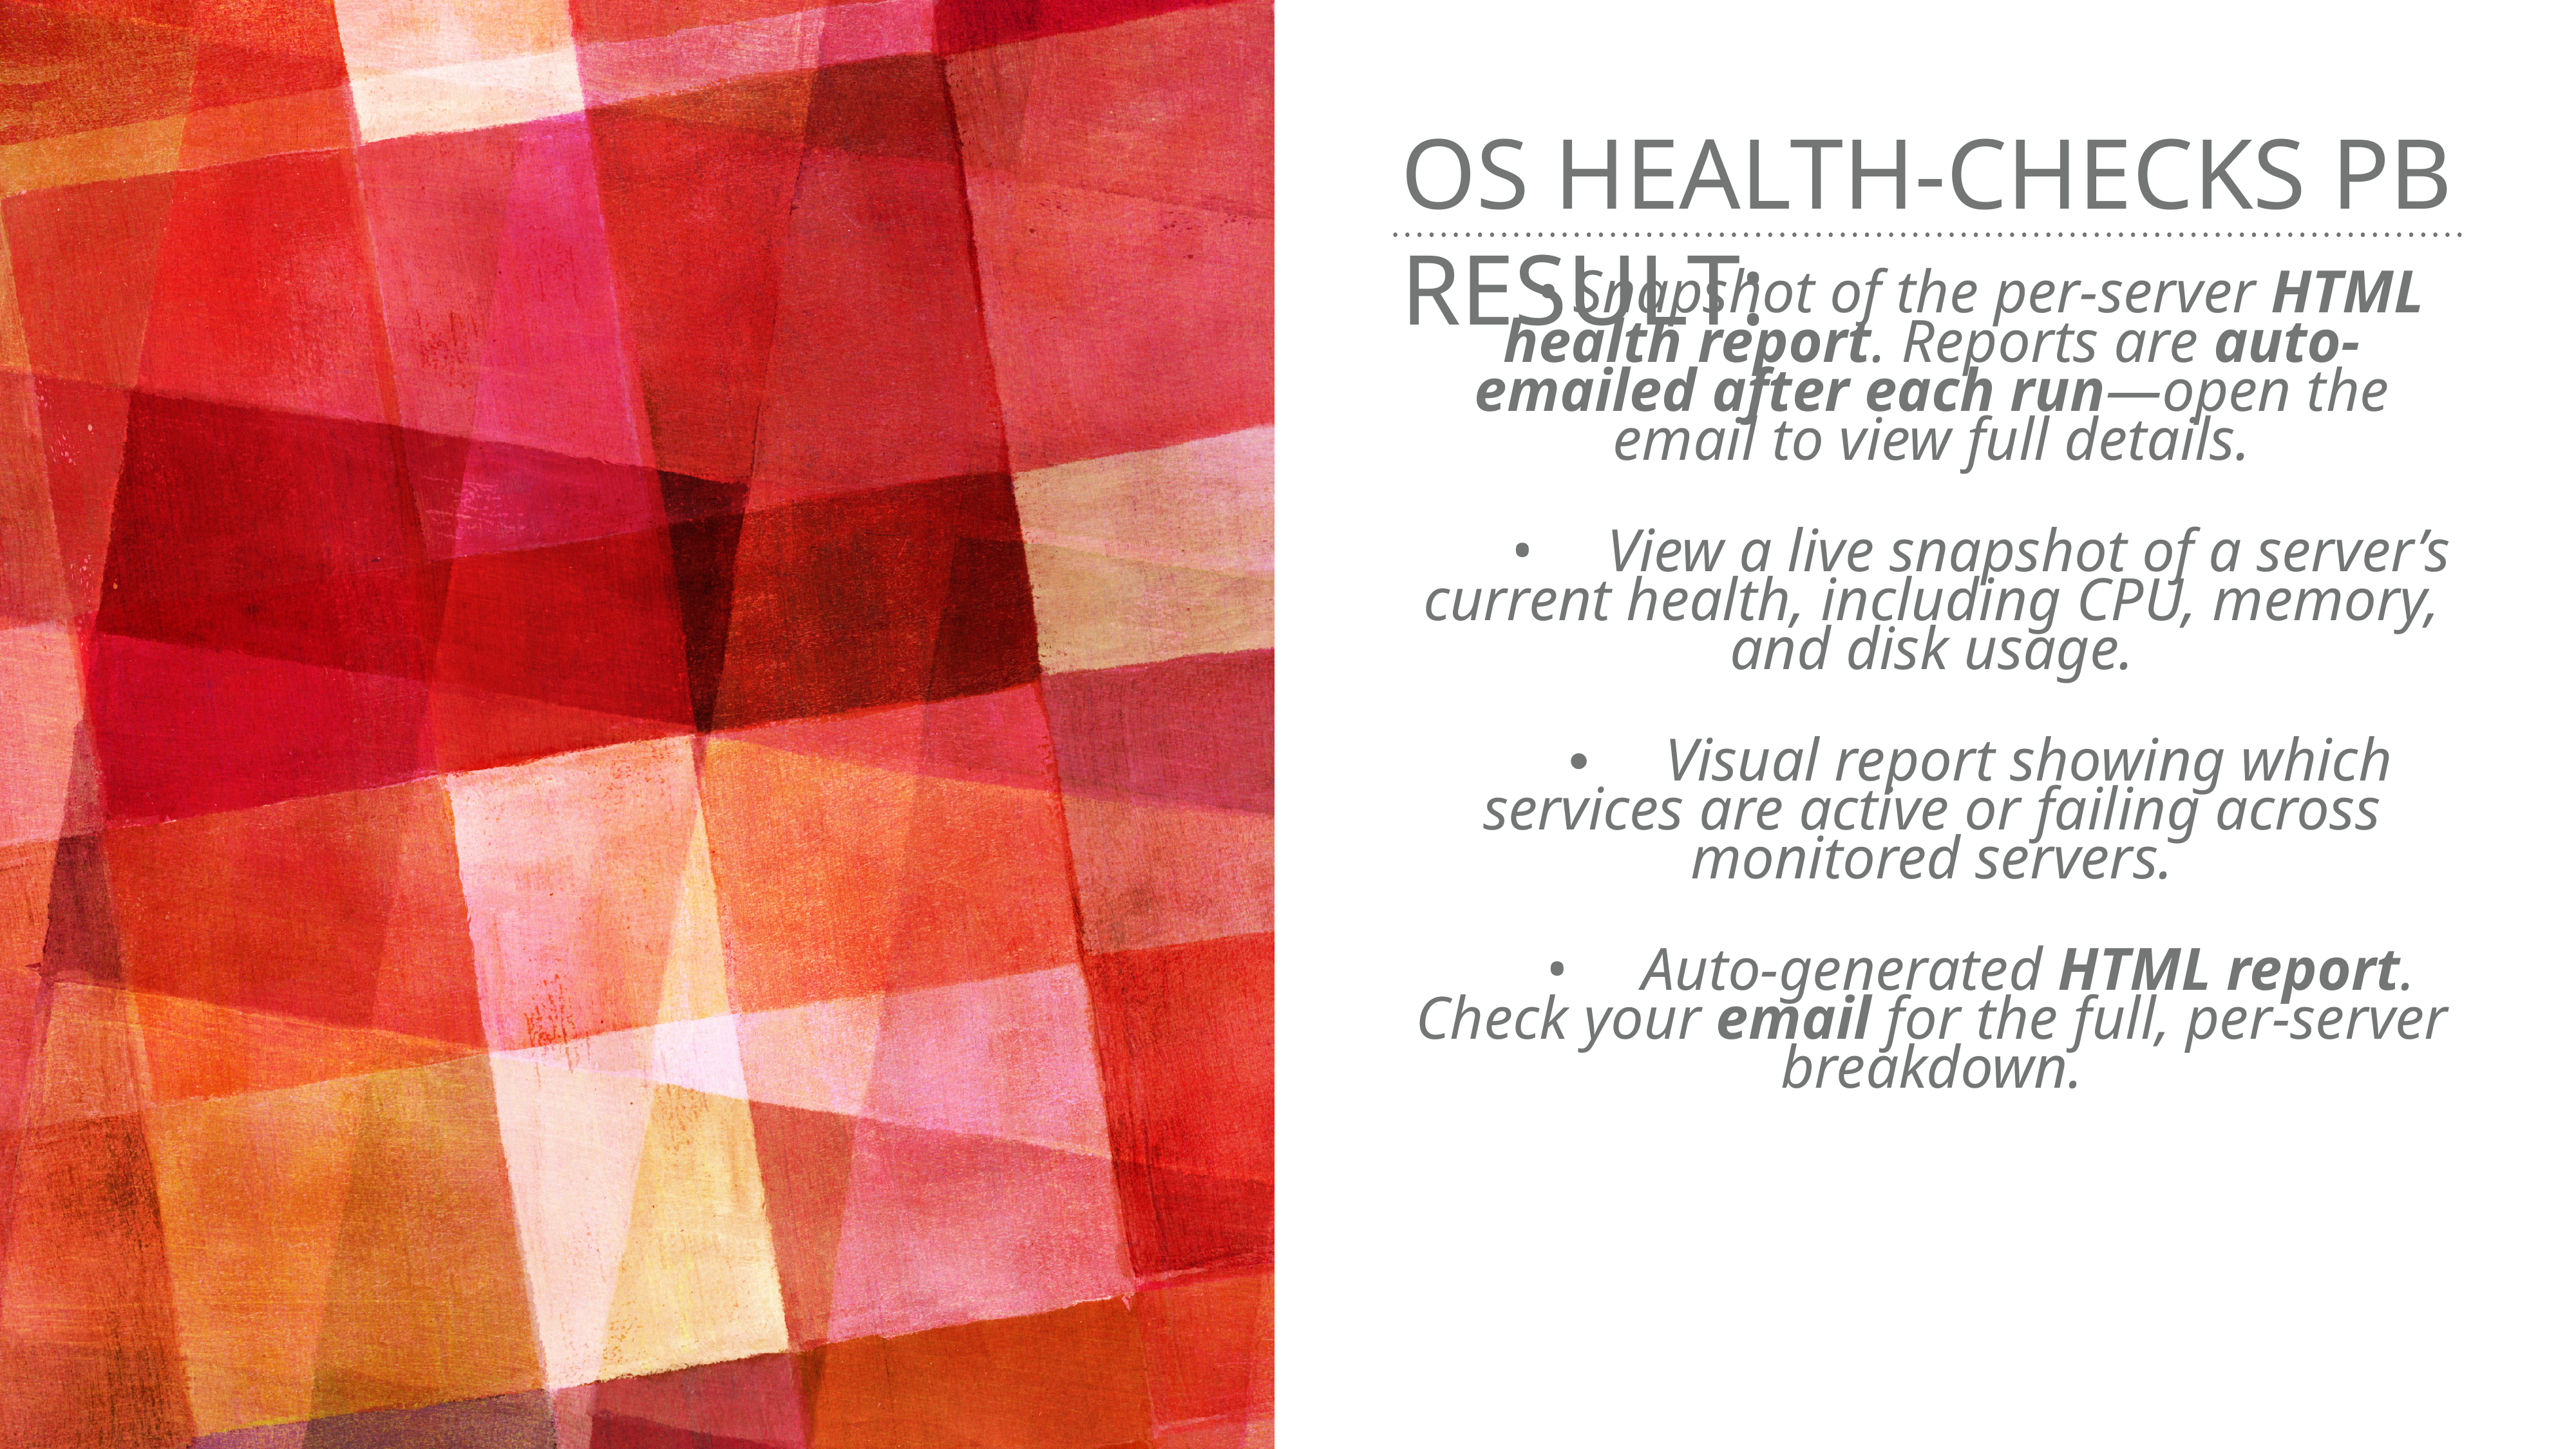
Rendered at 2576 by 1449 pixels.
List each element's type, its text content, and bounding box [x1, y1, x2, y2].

list • Snapshot of the per-server HTML health report. Reports are auto-emailed after each run—open the email to view full details. • View a live snapshot of a server’s current health, including CPU, memory, and disk usage. • Visual report showing which services are active or failing across monitored servers. • Auto-generated HTML report. Check your email for the full, per-server breakdown. [1395, 268, 2469, 1342]
picture [0, 0, 1275, 1449]
title Os Health-checks PB result: [1395, 107, 2469, 215]
